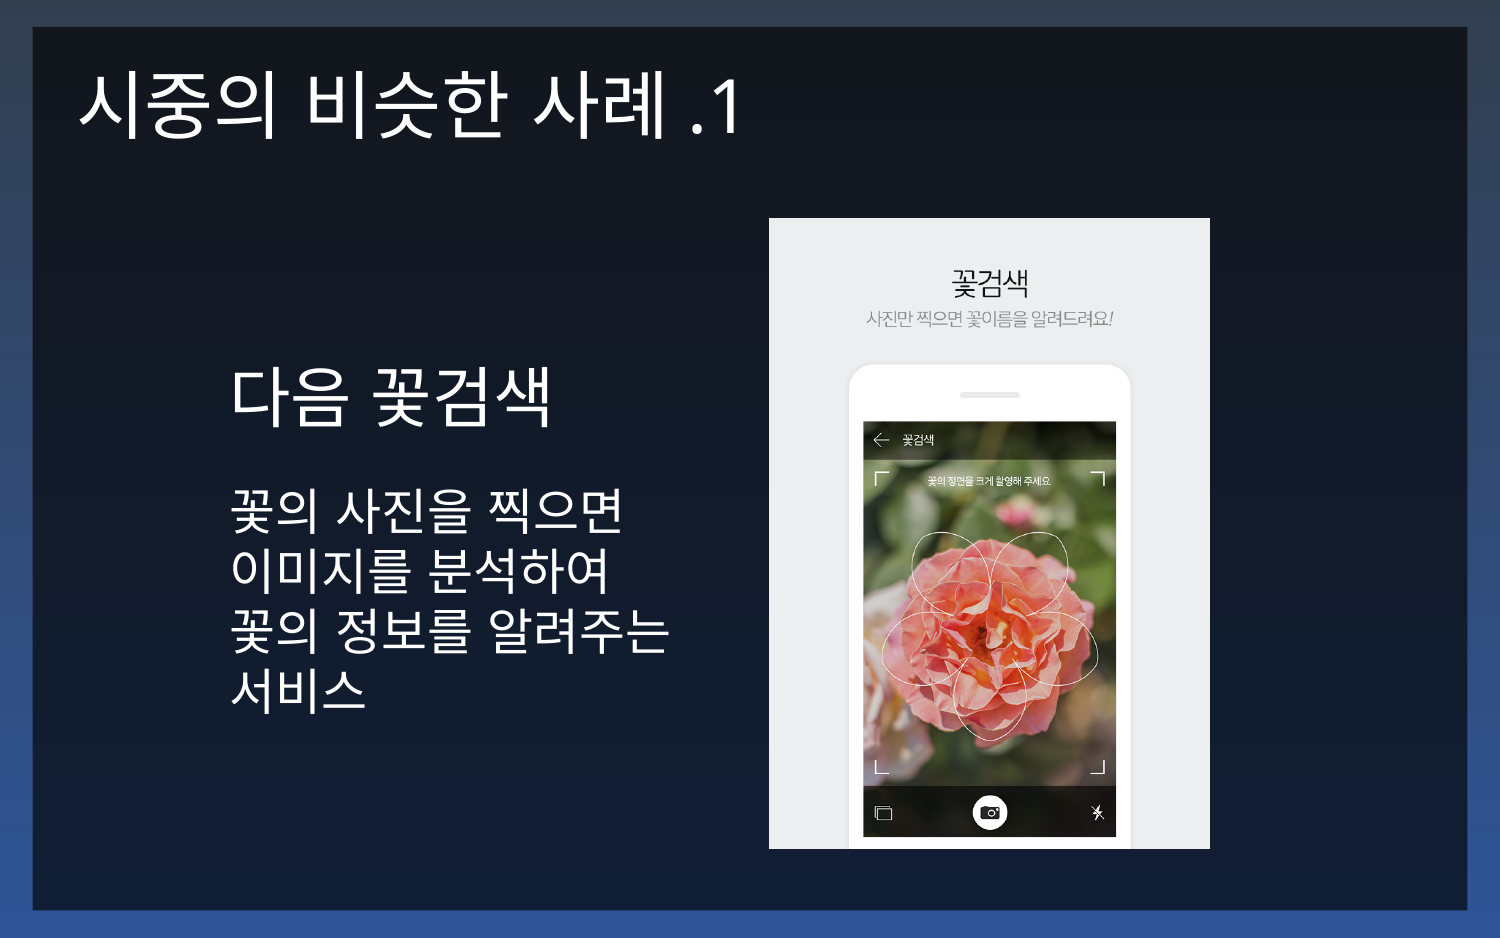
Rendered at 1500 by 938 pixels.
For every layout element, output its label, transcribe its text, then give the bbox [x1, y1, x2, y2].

text_box [32, 26, 1468, 911]
text_box 다음 꽃검색 [214, 348, 712, 444]
picture [769, 218, 1210, 849]
text_box 꽃의 사진을 찍으면 이미지를 분석하여 꽃의 정보를 알려주는 서비스 [214, 473, 712, 728]
text_box 시중의 비슷한 사례.1 [61, 50, 770, 156]
